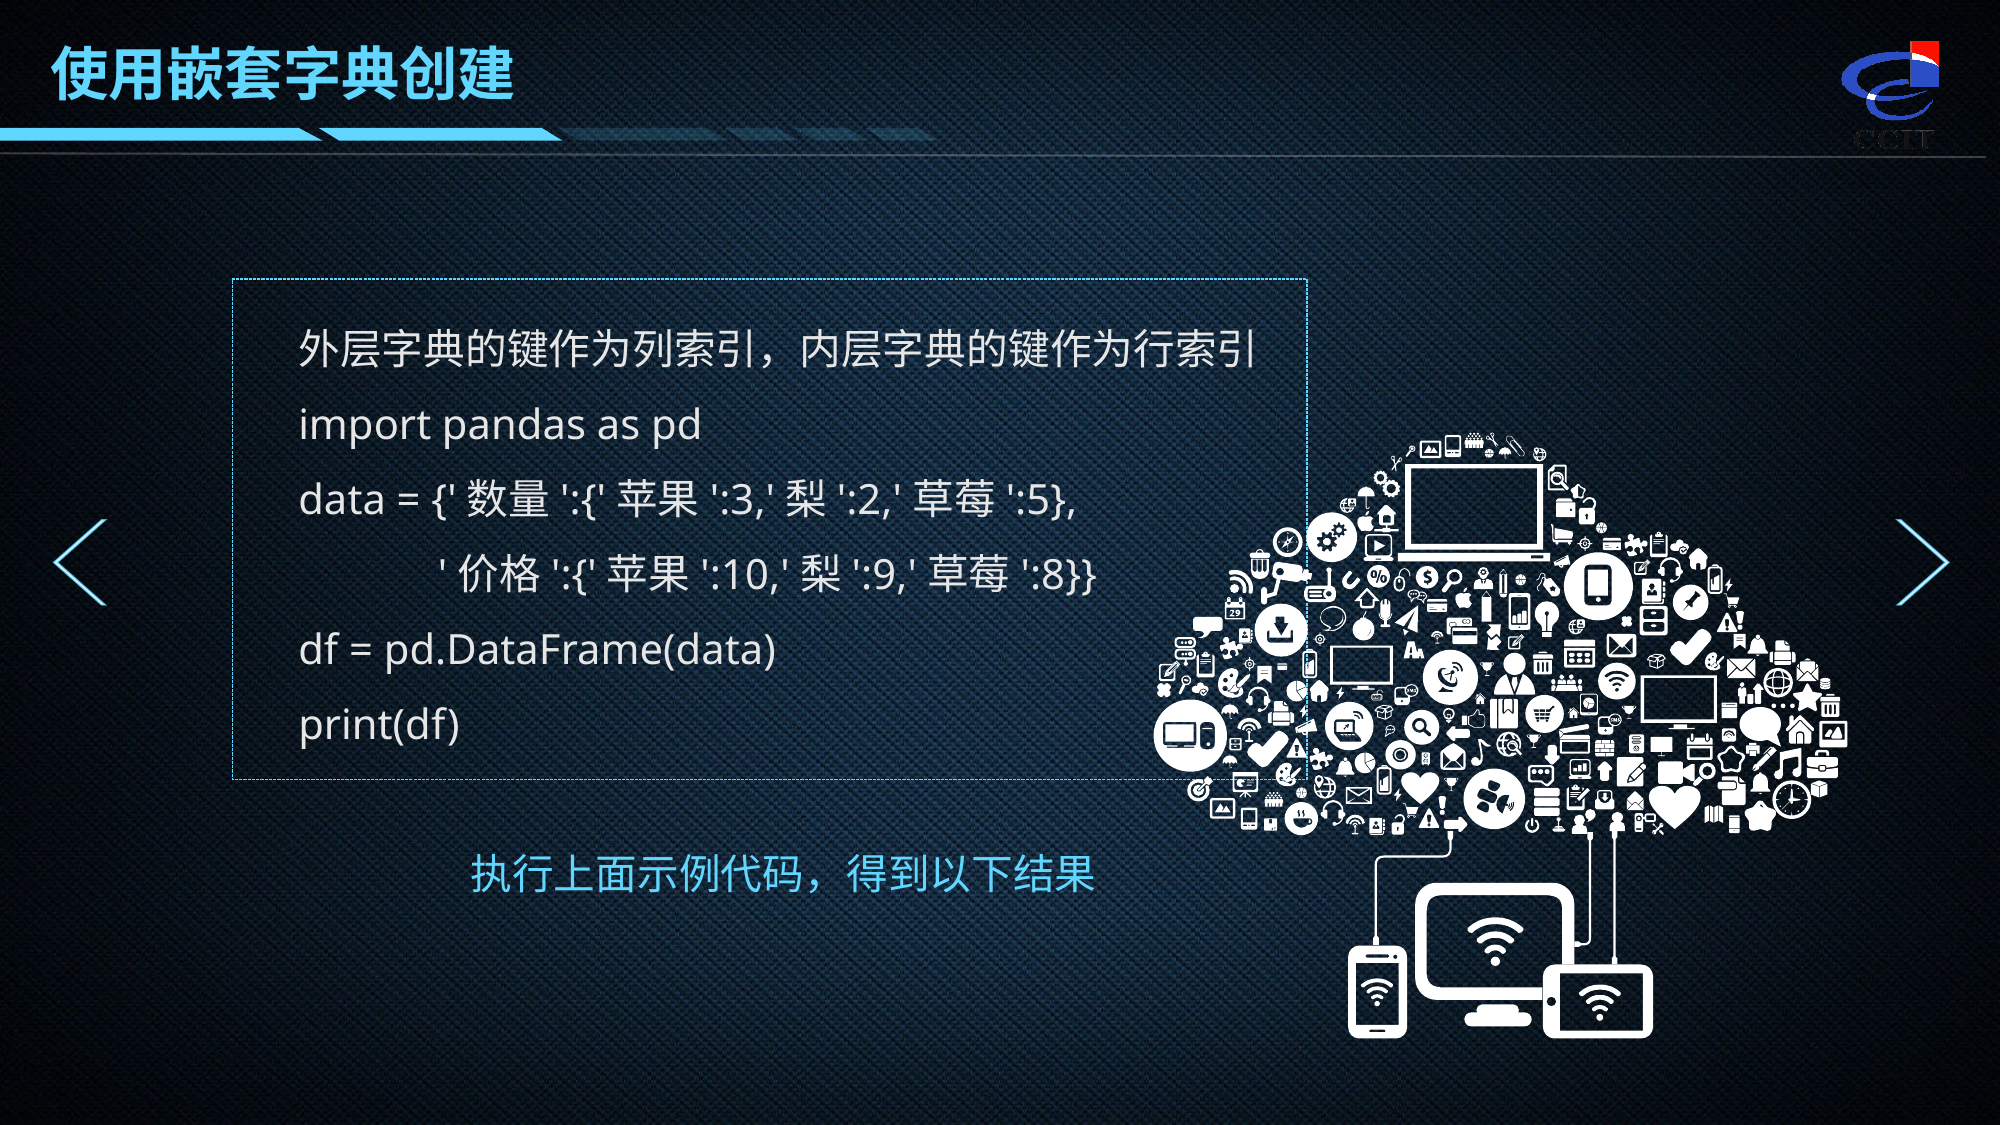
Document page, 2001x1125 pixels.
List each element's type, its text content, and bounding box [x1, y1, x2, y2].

text_box [232, 278, 1308, 780]
text_box 使用嵌套字典创建 [35, 29, 961, 115]
picture [0, 0, 2000, 1125]
text_box 外层字典的键作为列索引，内层字典的键作为行索引 import pandas as pd data = {'数量':{'苹果':3,'梨':2,'草莓':5}, '价格':{'苹果':10,'梨':9,'草莓':8}} df = pd.DataFrame(data) print(df) 执行上面示例代码，得到以下结果 [208, 290, 1153, 906]
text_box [1153, 432, 1848, 1039]
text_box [0, 152, 1987, 159]
